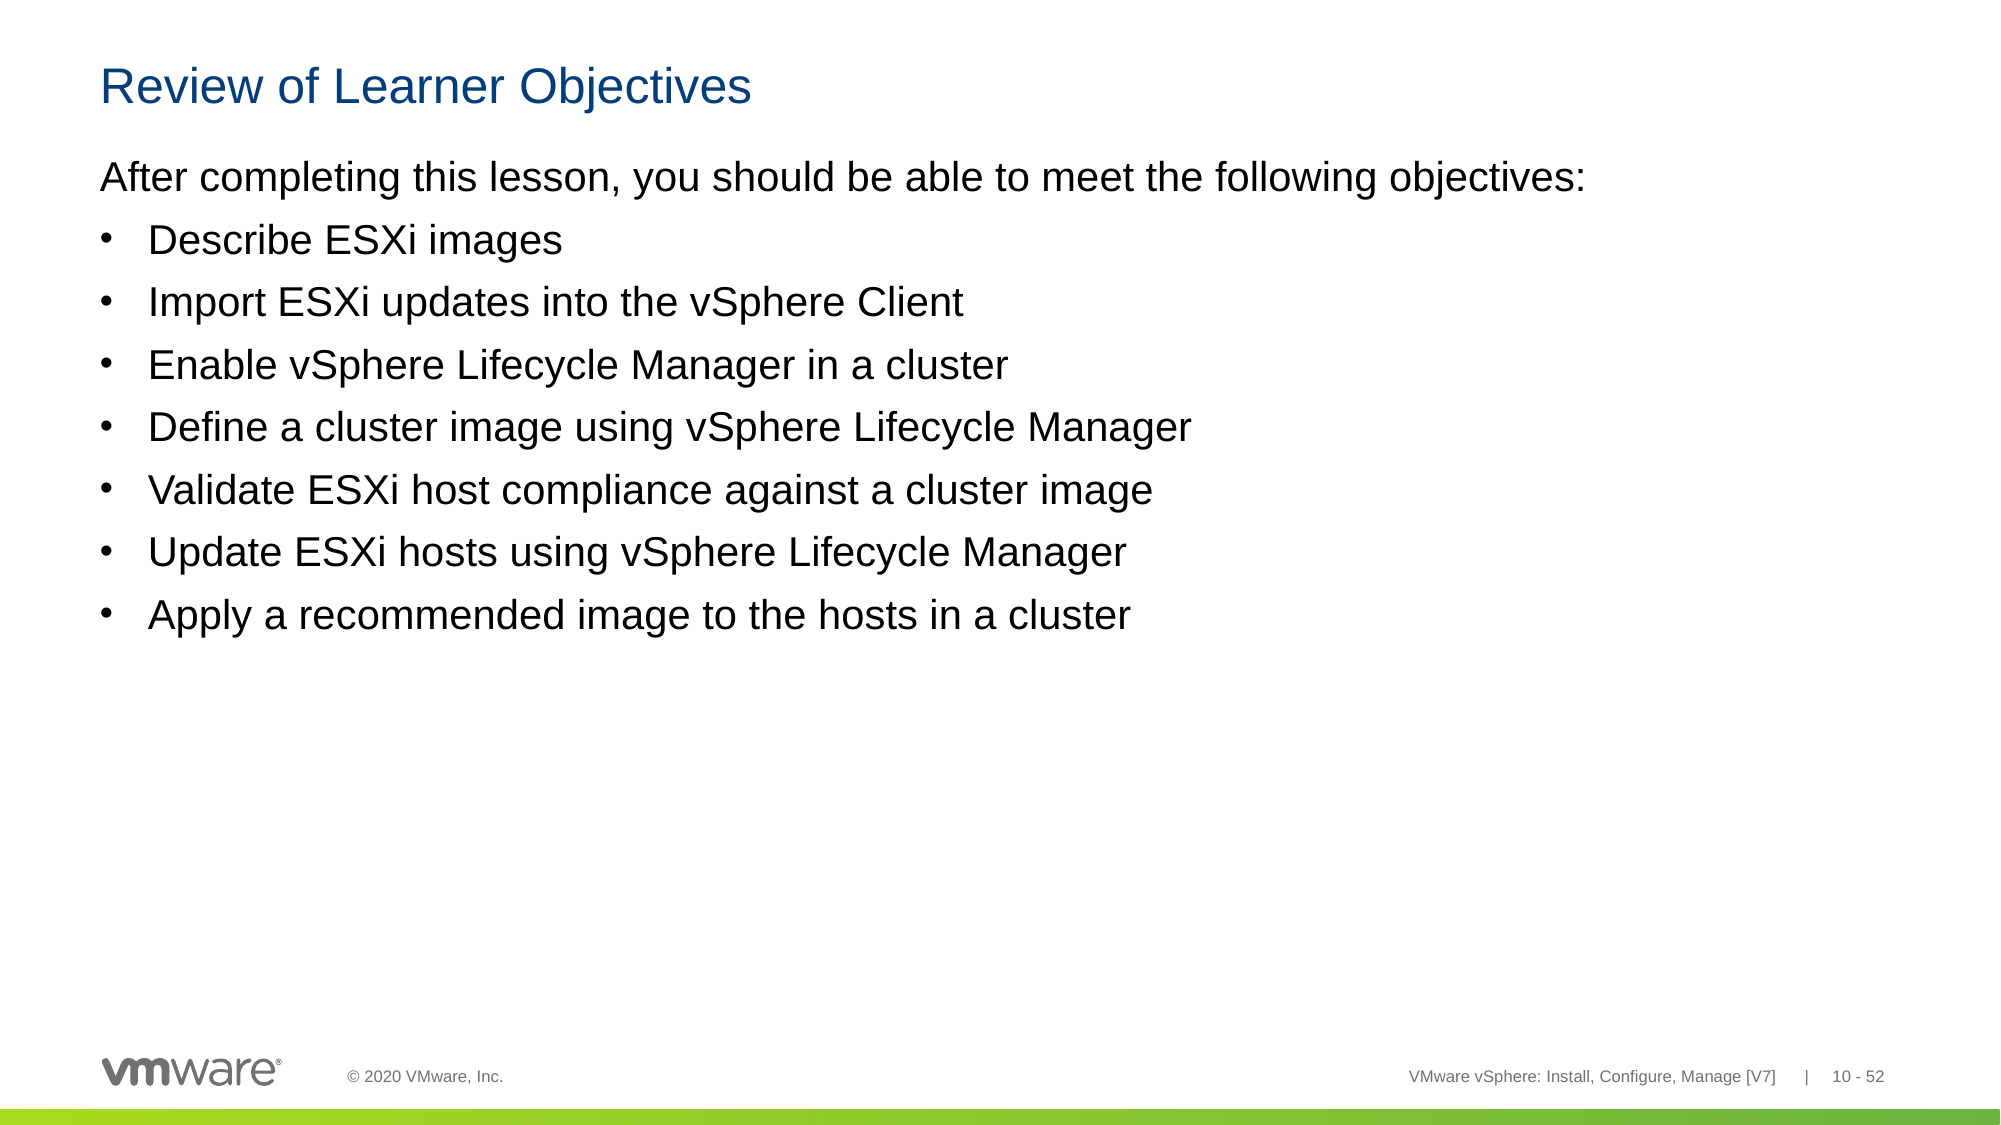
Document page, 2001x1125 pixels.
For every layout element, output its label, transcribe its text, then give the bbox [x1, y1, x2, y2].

list After completing this lesson, you should be able to meet the following objectives: Describe ESXi images Import ESXi updates into the vSphere Client Enable vSphere Lifecycle Manager in a cluster Define a cluster image using vSphere Lifecycle Manager Validate ESXi host compliance against a cluster image Update ESXi hosts using vSphere Lifecycle Manager Apply a recommended image to the hosts in a cluster [99, 149, 1900, 1047]
title Review of Learner Objectives [99, 54, 1900, 113]
footer VMware vSphere: Install, Configure, Manage [V7] | 10 - 52 [545, 1060, 1900, 1110]
